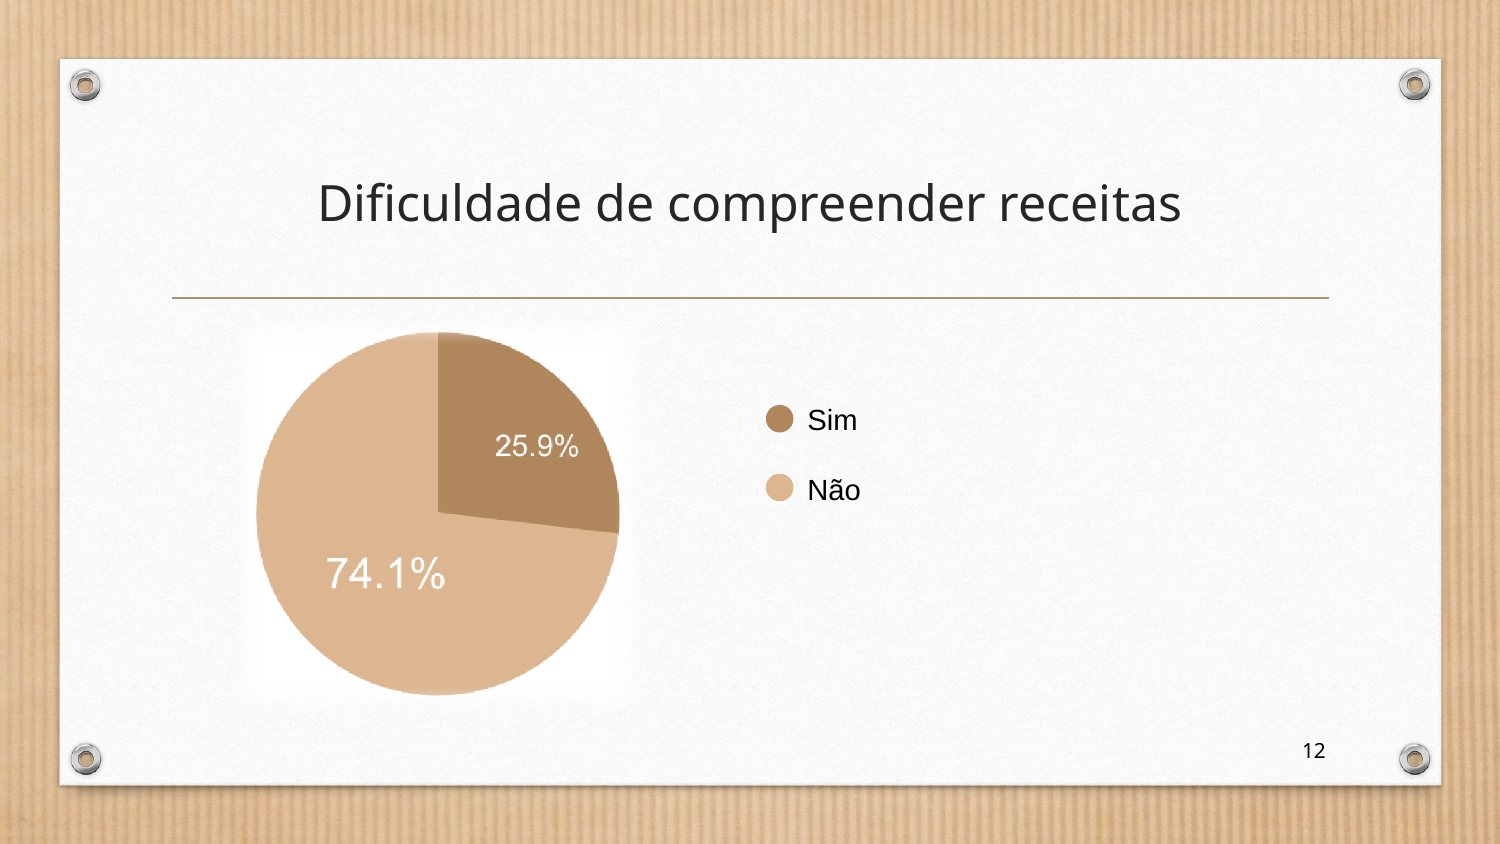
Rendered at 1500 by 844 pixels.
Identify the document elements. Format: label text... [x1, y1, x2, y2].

text_box [765, 473, 794, 502]
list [228, 310, 649, 720]
picture [0, 0, 1500, 844]
text_box Sim Não [792, 393, 876, 514]
text_box [765, 404, 794, 433]
slide_number 12 [1273, 734, 1341, 769]
title Dificuldade de compreender receitas [159, 120, 1341, 282]
